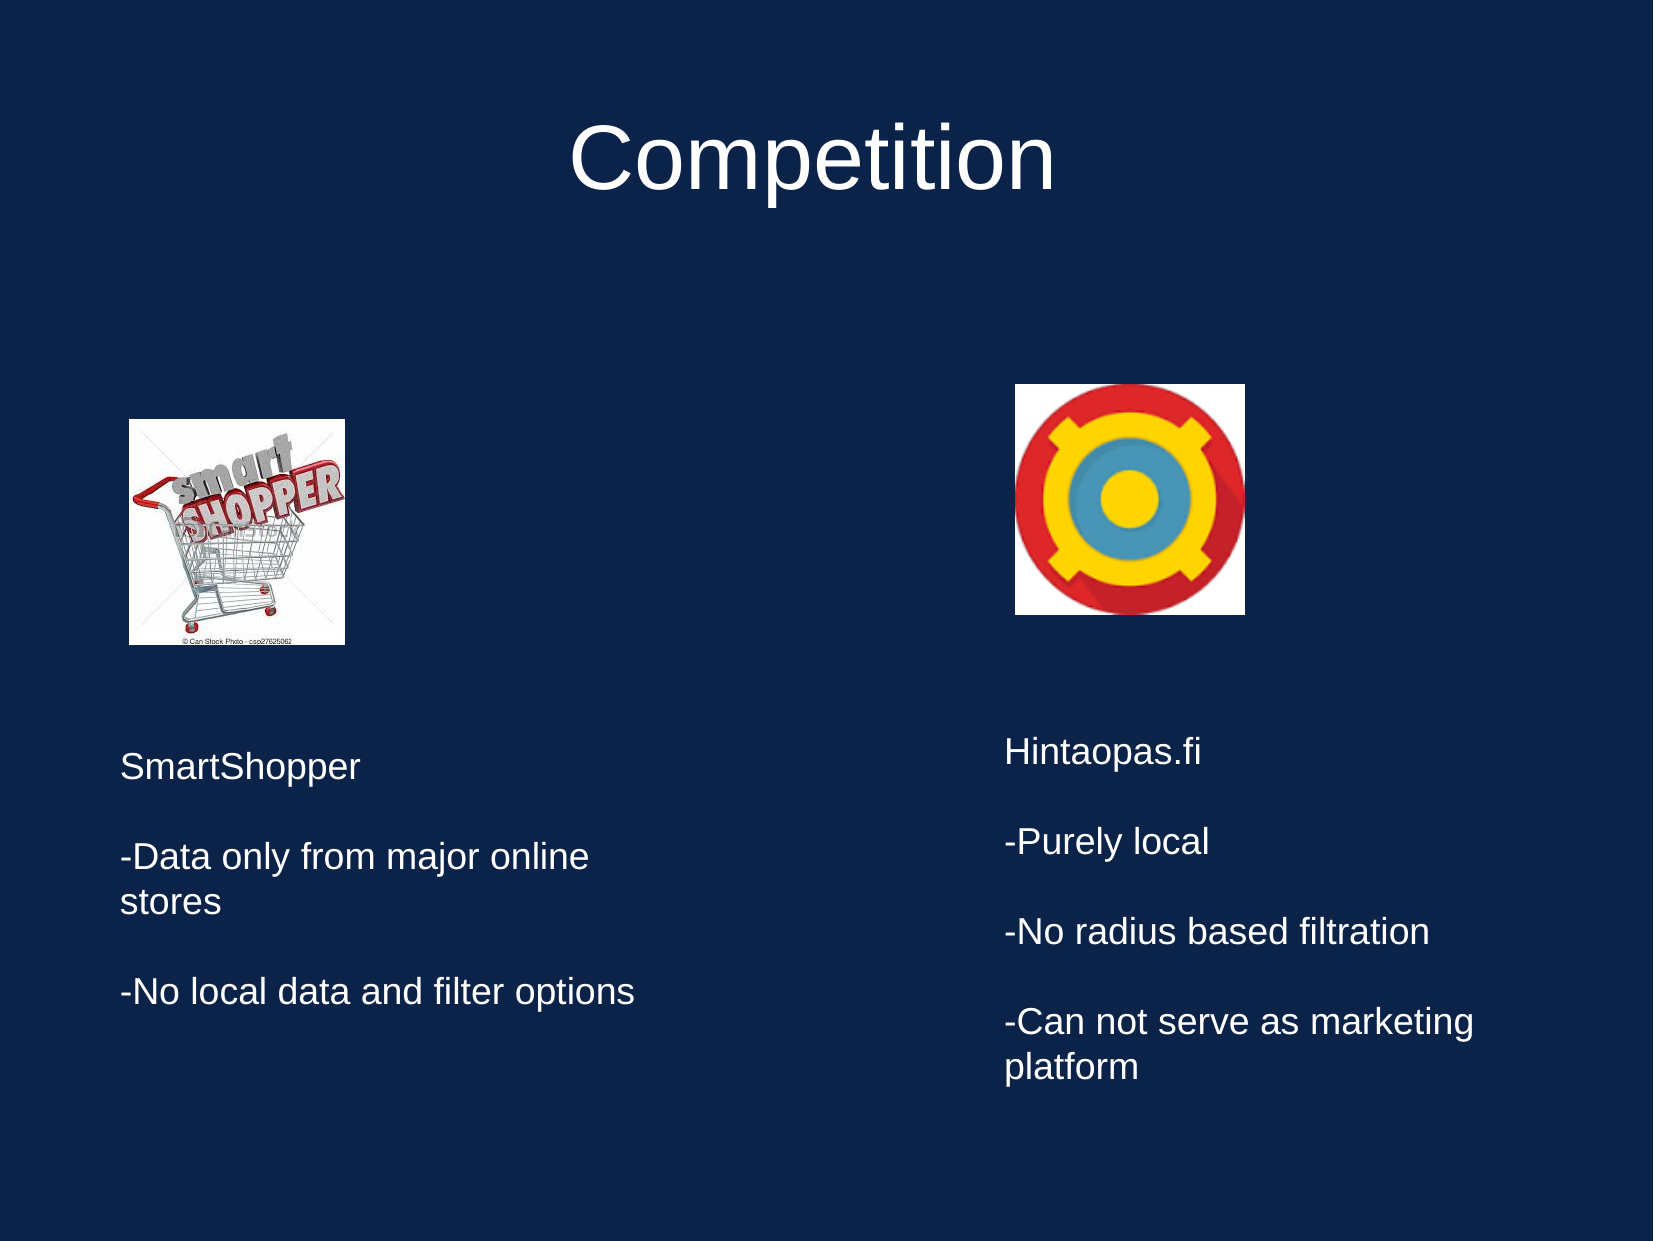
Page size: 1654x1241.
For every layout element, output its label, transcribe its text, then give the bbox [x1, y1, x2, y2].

picture [1014, 384, 1246, 616]
text_box SmartShopper -Data only from major online stores -No local data and filter options [104, 735, 705, 1002]
picture [129, 419, 346, 645]
text_box Competition [82, 49, 1571, 257]
text_box Hintaopas.fi -Purely local -No radius based filtration -Can not serve as marketing platform [989, 720, 1605, 1071]
